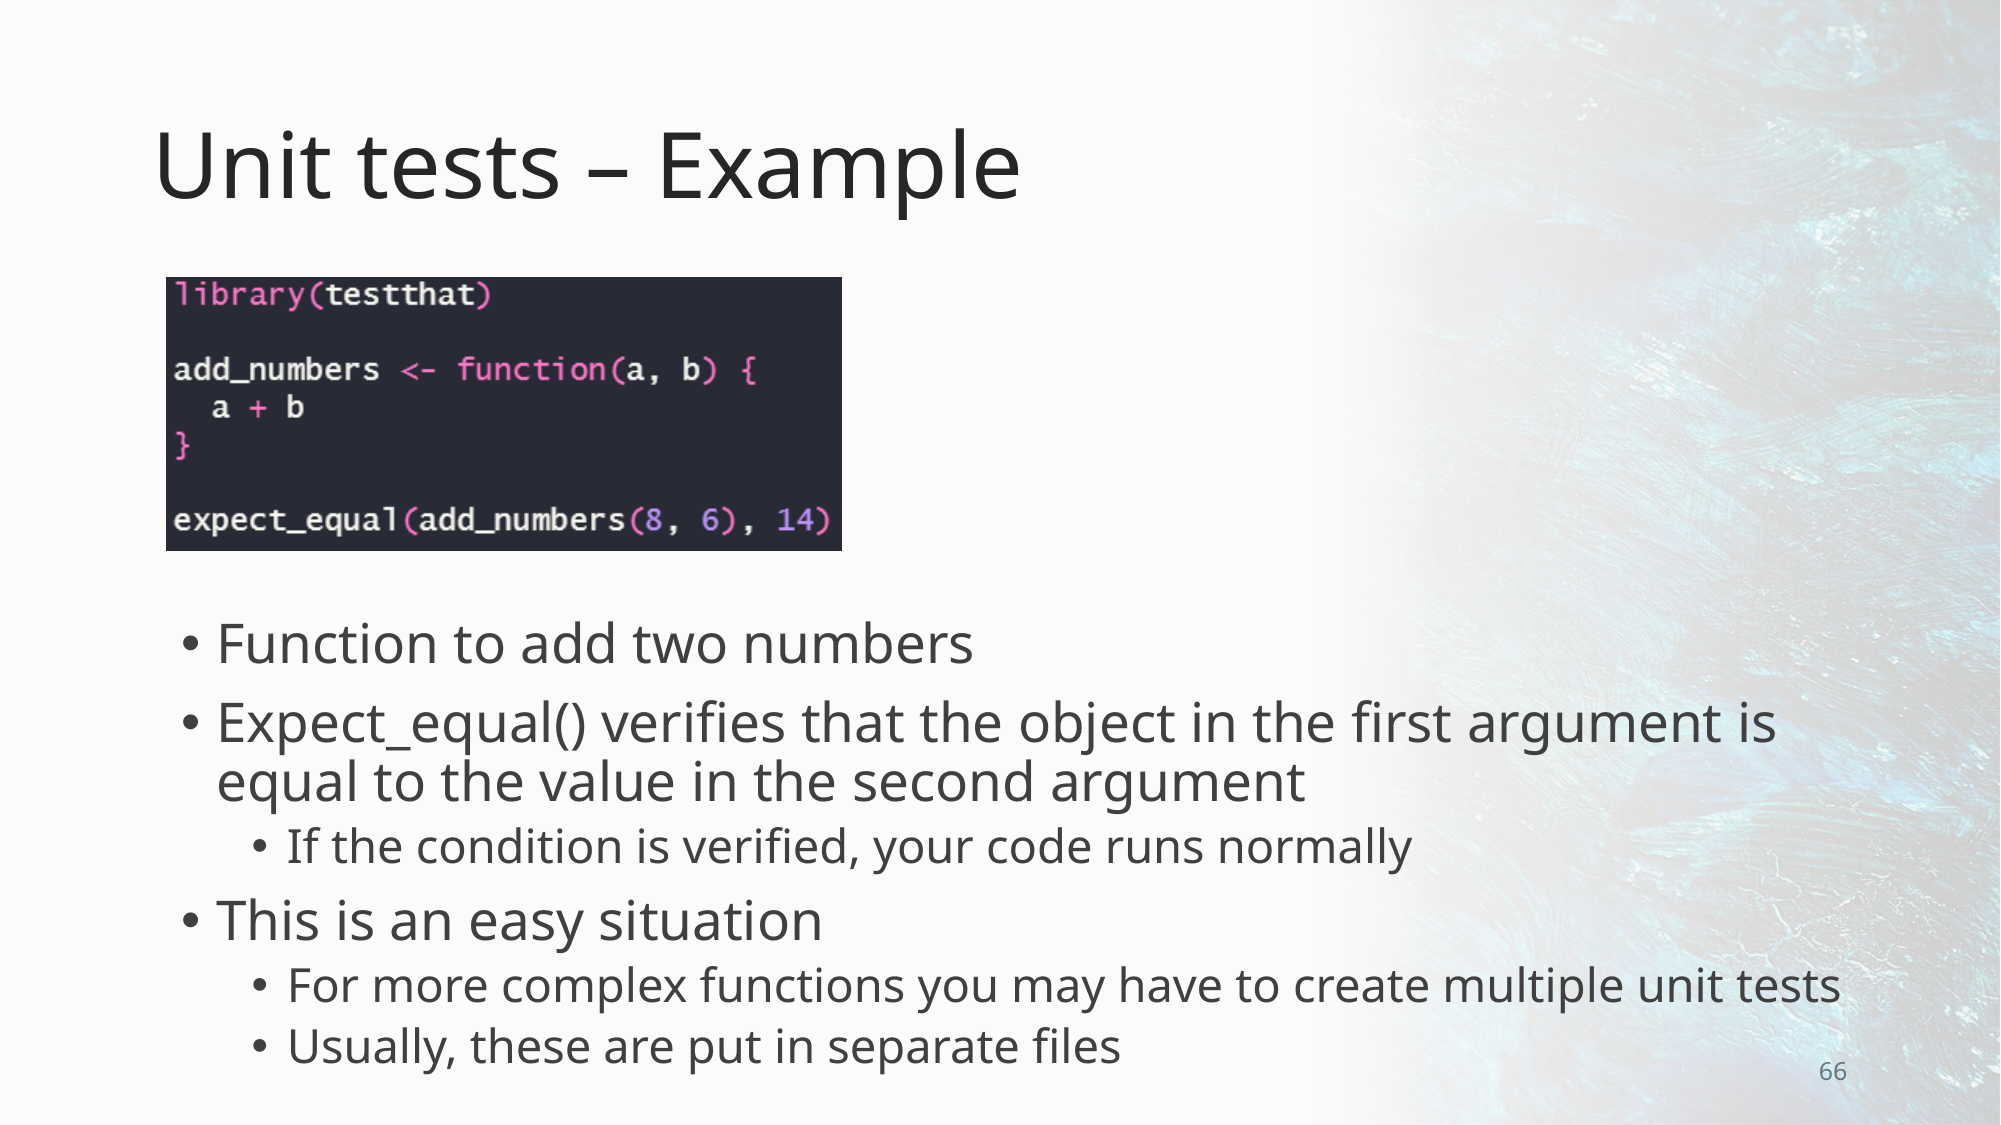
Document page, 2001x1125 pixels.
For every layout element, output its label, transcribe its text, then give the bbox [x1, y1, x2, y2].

title Unit tests – Example [137, 59, 1286, 278]
picture [165, 276, 842, 552]
list Function to add two numbers Expect_equal() verifies that the object in the first argument is equal to the value in the second argument If the condition is verified, your code runs normally This is an easy situation For more complex functions you may have to create multiple unit tests Usually, these are put in separate files [166, 609, 1286, 1125]
picture [1286, 0, 2000, 1125]
